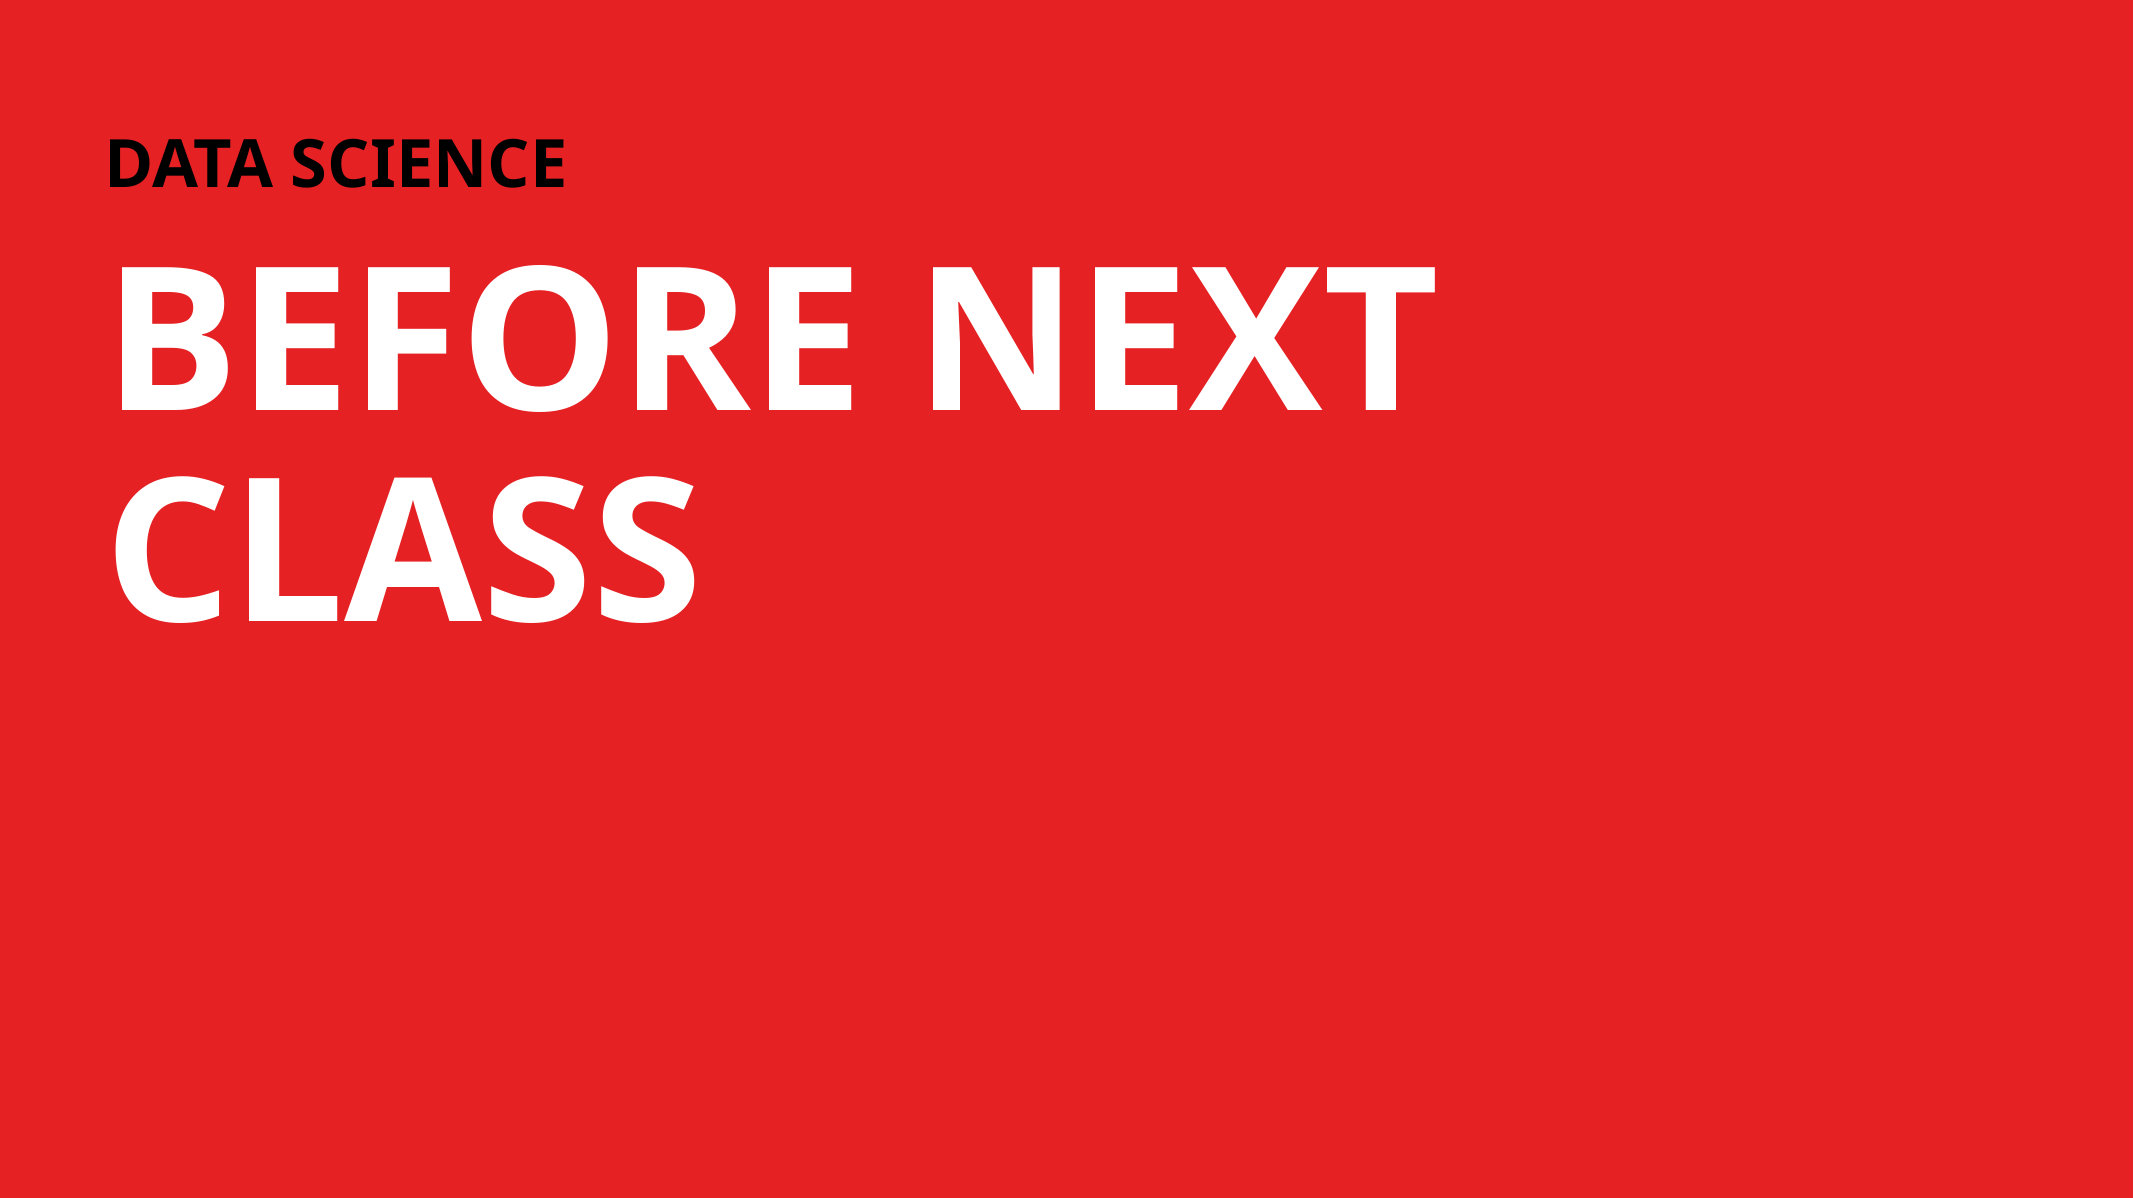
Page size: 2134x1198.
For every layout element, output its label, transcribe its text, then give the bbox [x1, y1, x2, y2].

text_box DATA SCIENCE [104, 120, 1771, 201]
text_box BEFORE NEXT CLASS [104, 241, 2030, 665]
